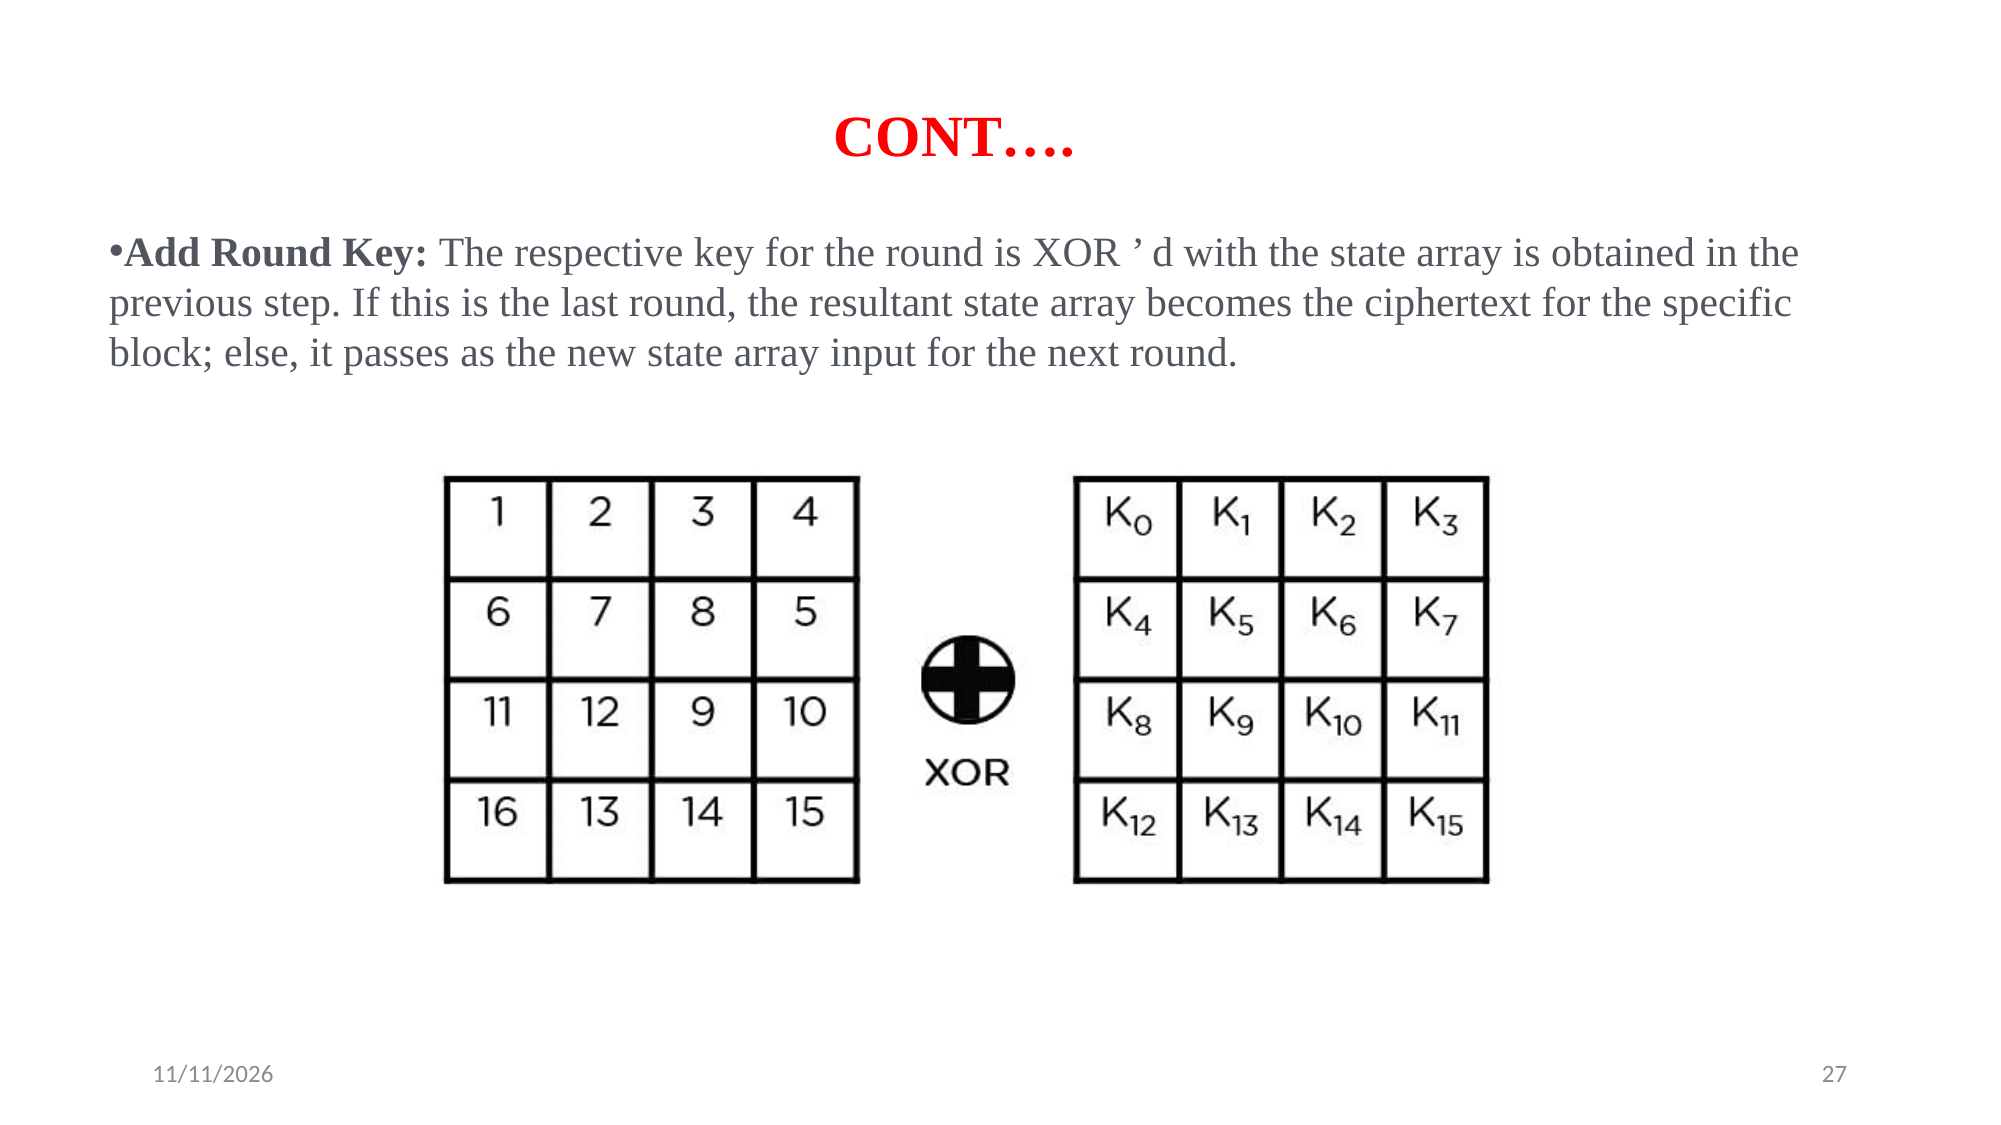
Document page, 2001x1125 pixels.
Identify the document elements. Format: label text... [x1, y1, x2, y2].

text_box CONT…. [819, 90, 1107, 176]
slide_number 27 [1412, 1042, 1863, 1103]
picture [388, 434, 1538, 915]
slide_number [137, 1042, 588, 1103]
text_box Add Round Key: The respective key for the round is XOR ’ d with the state array is obtained in the previous step. If this is the last round, the resultant state array becomes the ciphertext for the specific block; else, it passes as the new state array input for the next round. [94, 217, 1906, 383]
